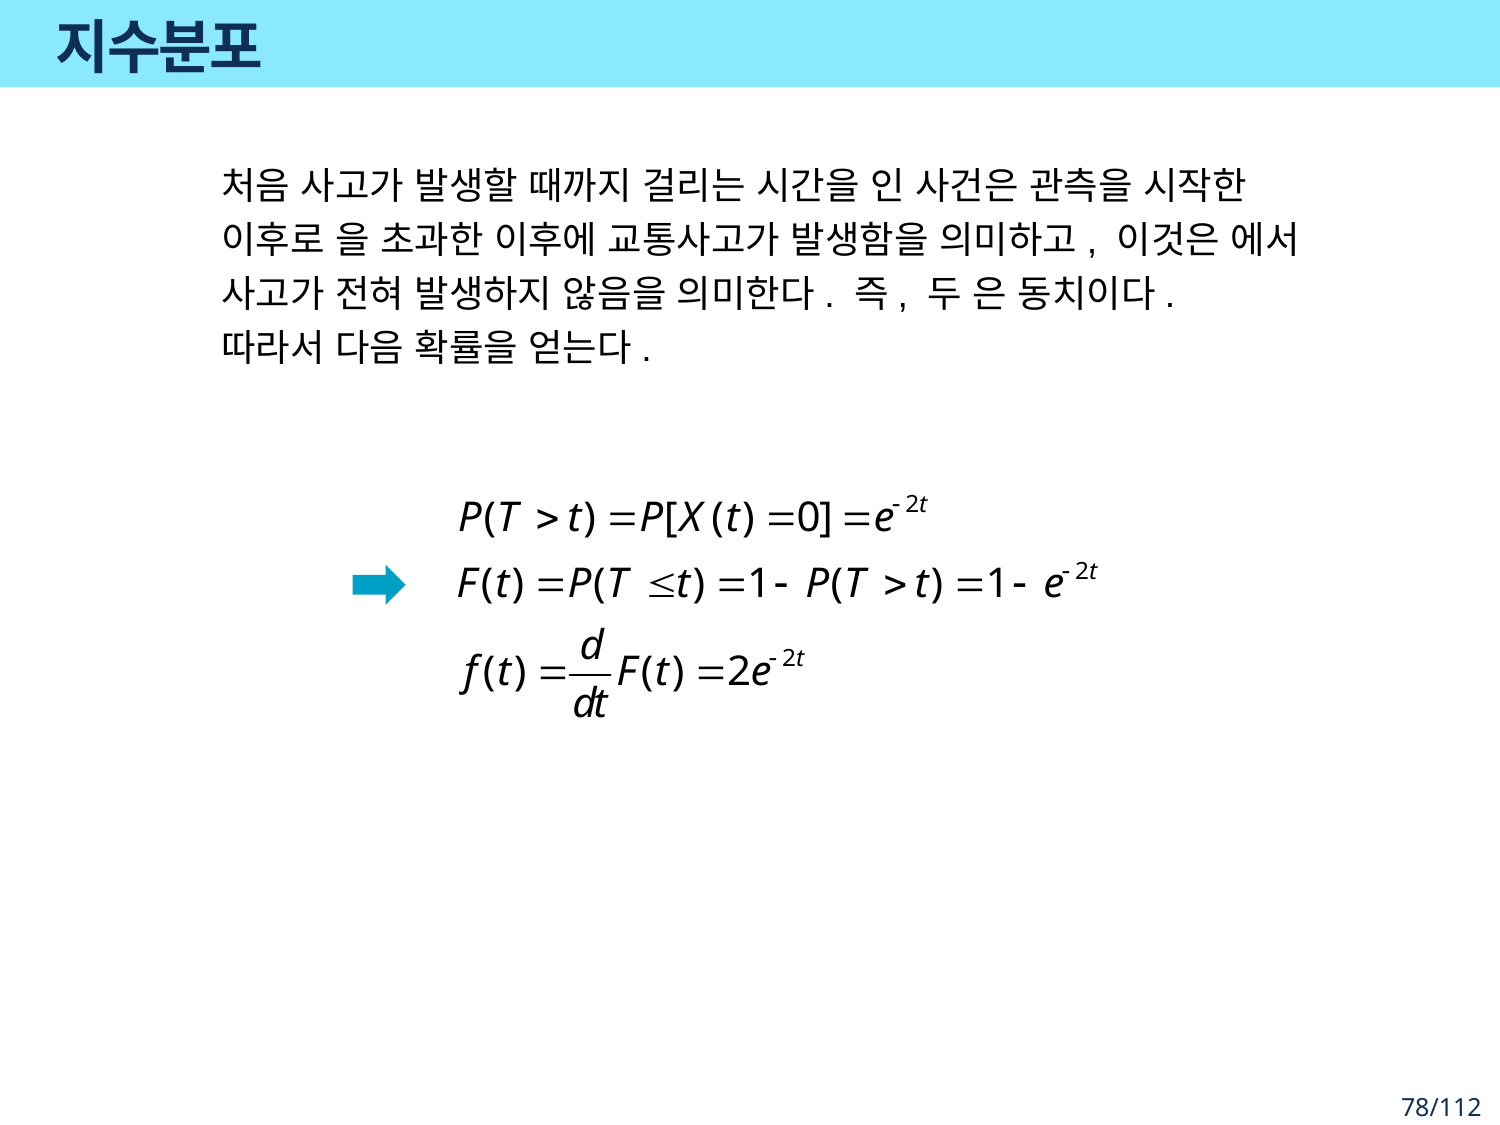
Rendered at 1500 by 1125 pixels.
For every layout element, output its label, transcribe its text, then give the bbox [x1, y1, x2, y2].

title 지수분포 [40, 5, 1288, 84]
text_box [352, 484, 1108, 729]
